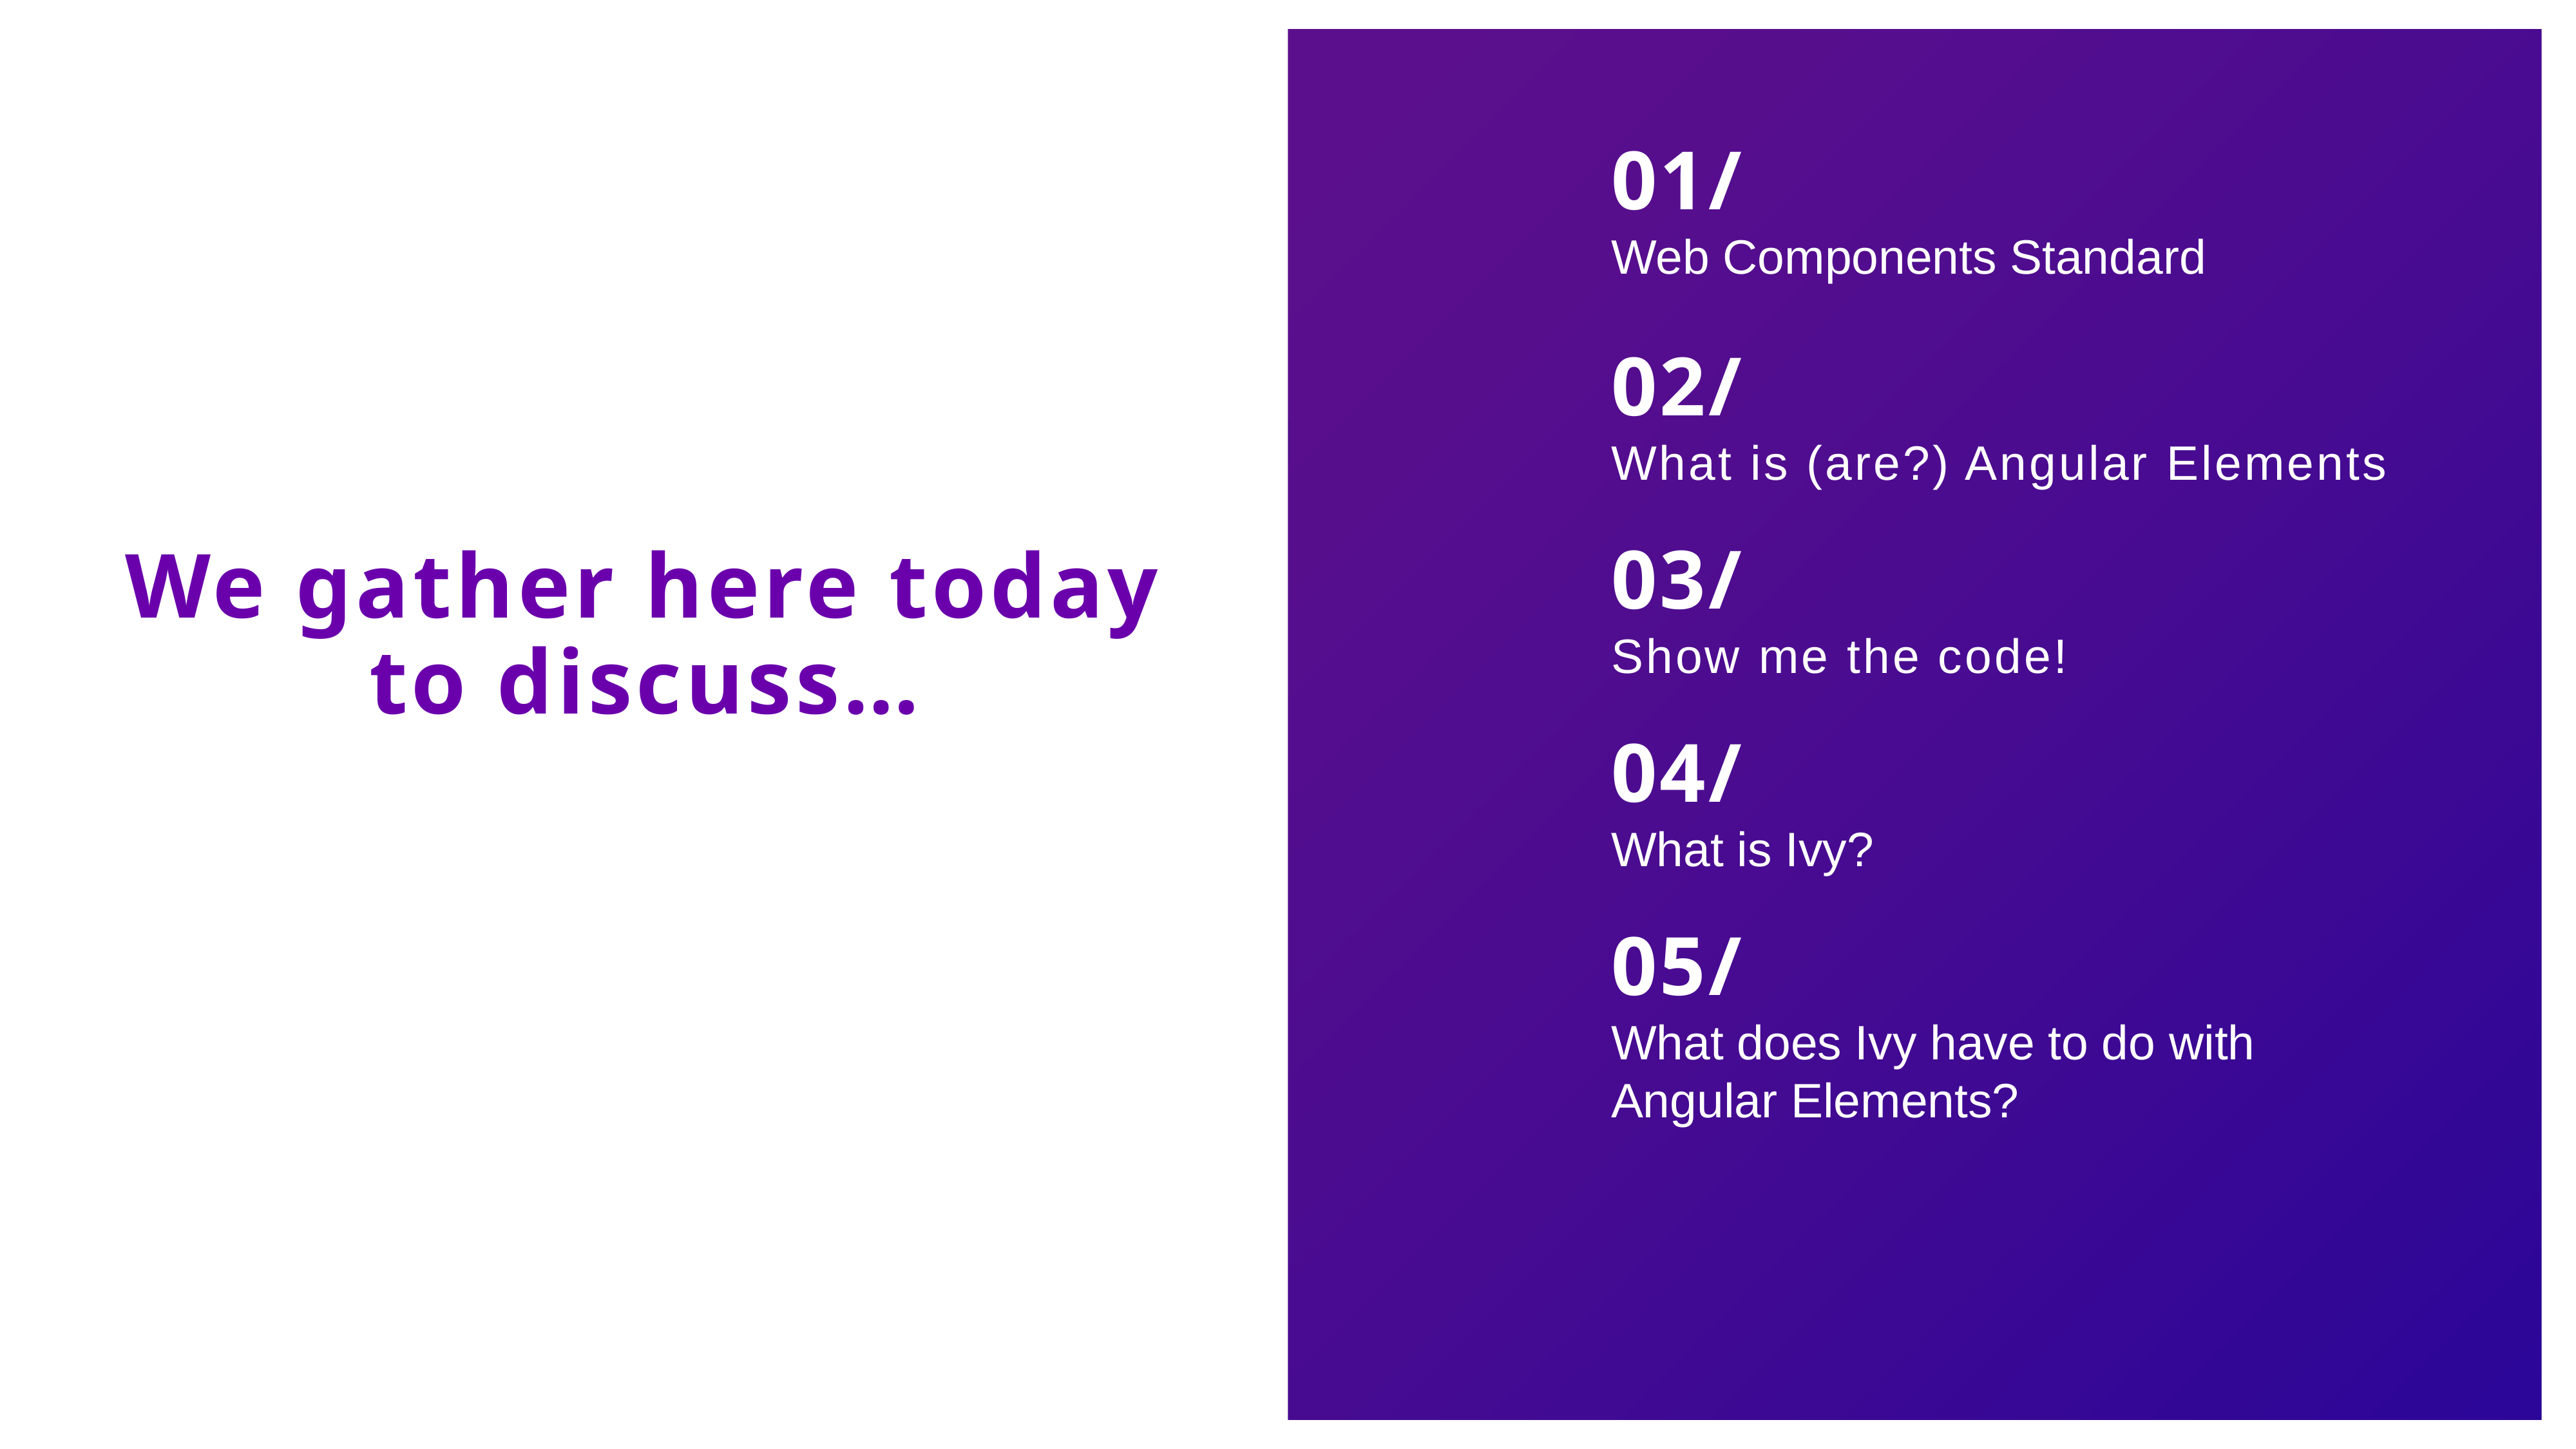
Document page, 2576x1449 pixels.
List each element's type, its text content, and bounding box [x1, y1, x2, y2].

picture [1288, 29, 2542, 1420]
text_box 01/ Web Components Standard 02/ What is (are?) Angular Elements 03/ Show me the code! 04/ What is Ivy? 05/ What does Ivy have to do with Angular Elements? [1601, 124, 2427, 1171]
list We gather here today to discuss… [70, 536, 1219, 751]
